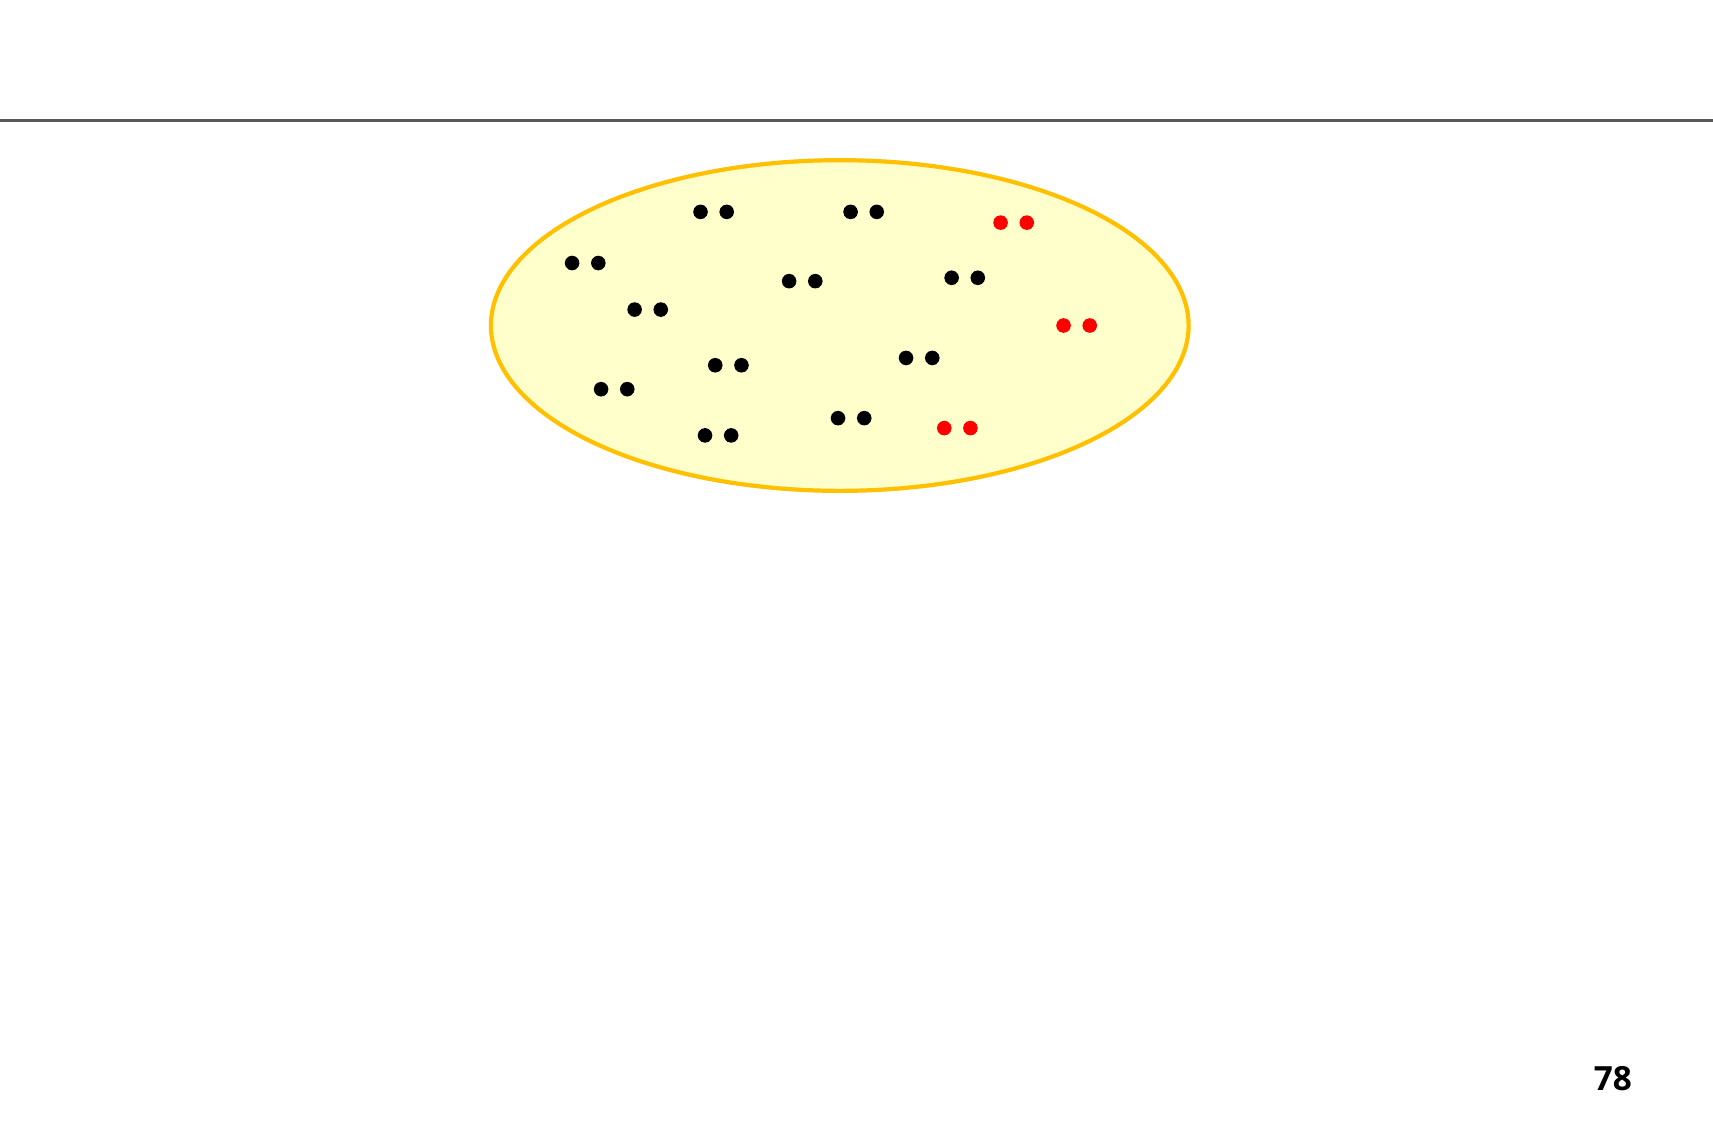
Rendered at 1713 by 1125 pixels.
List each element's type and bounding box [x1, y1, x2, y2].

text_box [936, 420, 979, 436]
text_box [564, 255, 606, 271]
text_box [697, 427, 739, 444]
text_box [707, 357, 750, 373]
text_box [1055, 317, 1098, 334]
text_box [488, 158, 1191, 493]
text_box [842, 204, 885, 220]
text_box [781, 273, 823, 289]
text_box [627, 301, 669, 318]
text_box [593, 381, 635, 397]
text_box [692, 204, 735, 220]
text_box [830, 410, 872, 426]
text_box [992, 215, 1035, 231]
text_box [898, 350, 940, 366]
text_box [944, 270, 986, 286]
